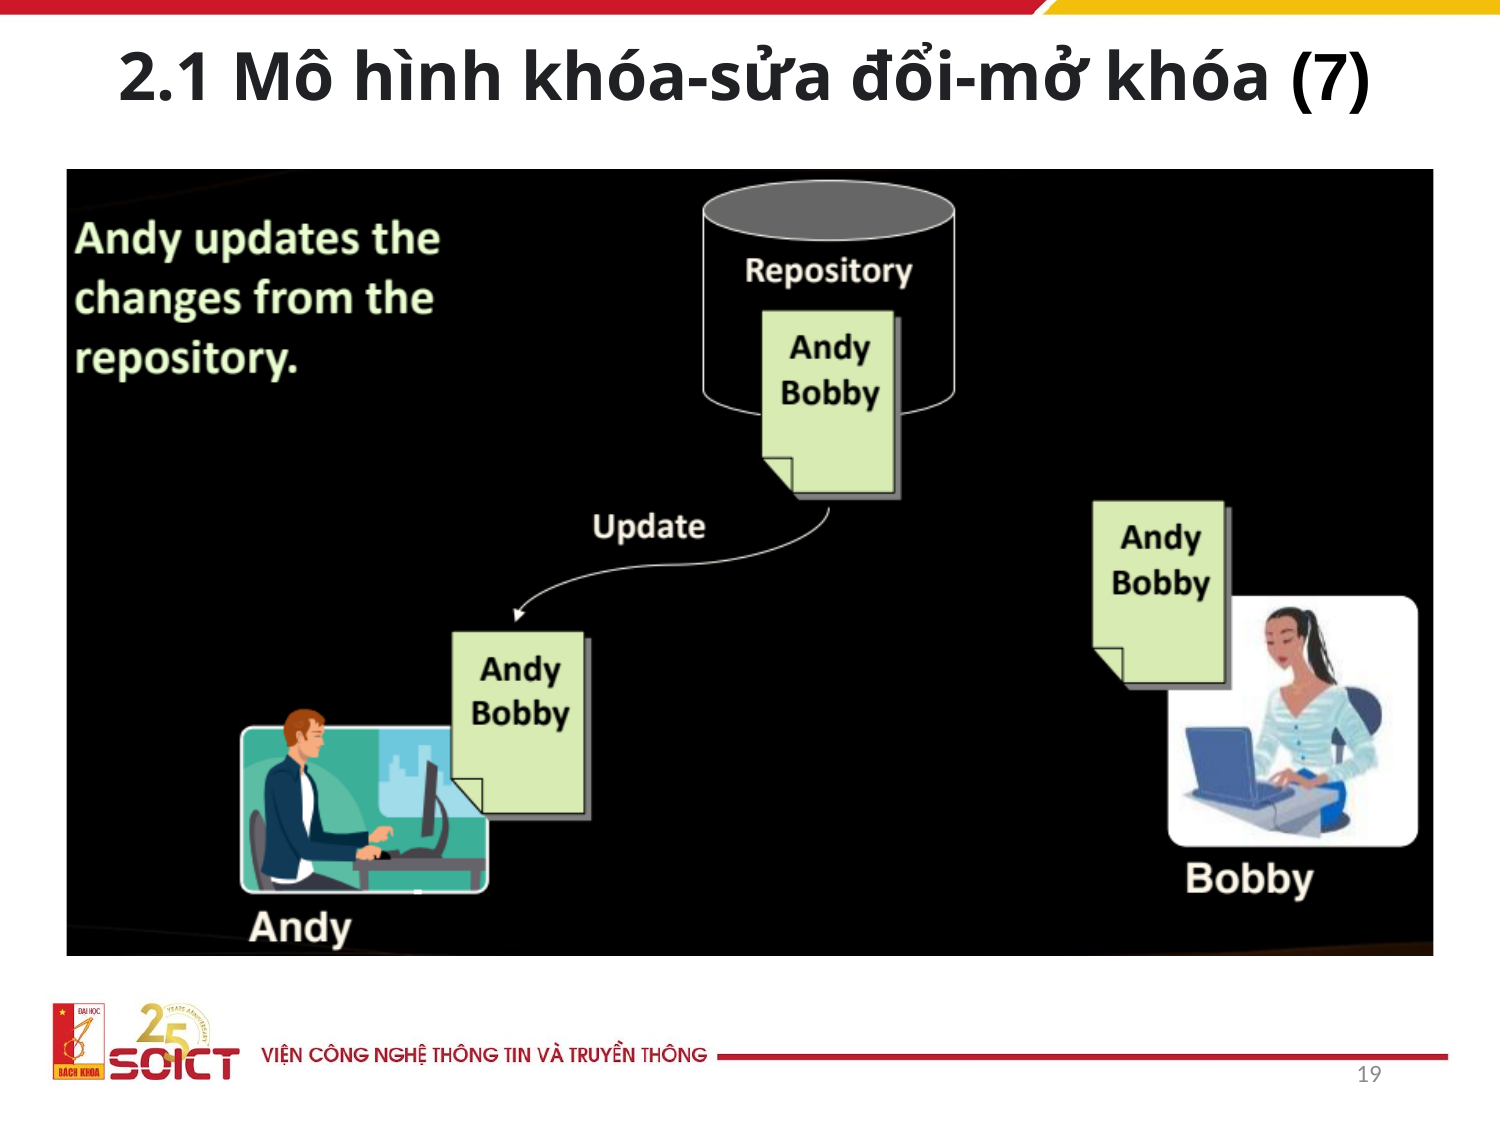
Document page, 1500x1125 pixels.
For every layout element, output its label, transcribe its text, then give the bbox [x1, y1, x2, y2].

picture [0, 0, 1500, 1125]
slide_number 19 [1059, 1042, 1397, 1103]
title 2.1 Mô hình khóa-sửa đổi-mở khóa (7) [103, 18, 1397, 140]
